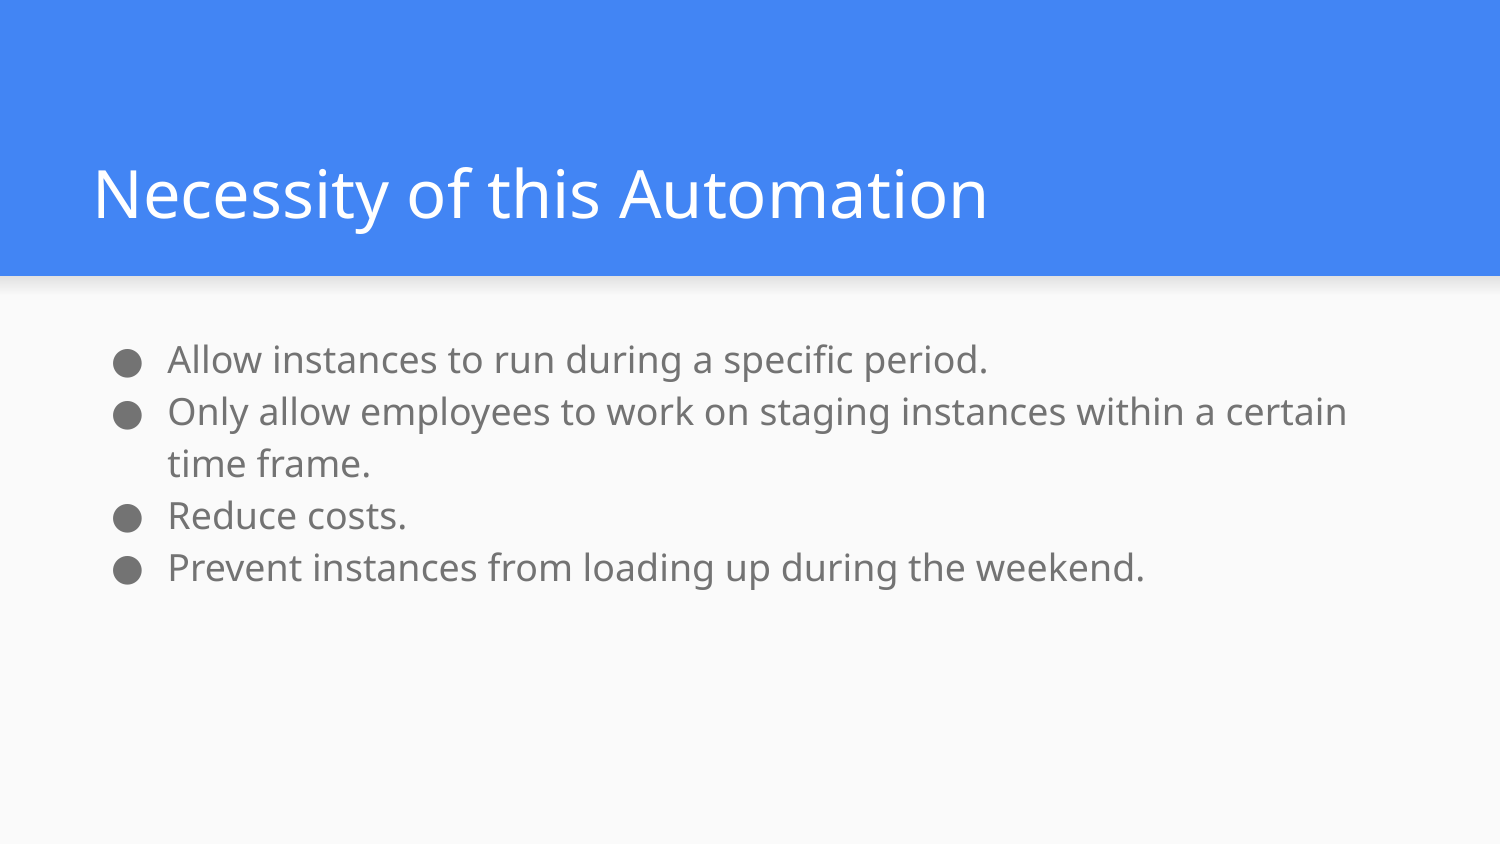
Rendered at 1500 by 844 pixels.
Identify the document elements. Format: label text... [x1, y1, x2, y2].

title Necessity of this Automation [77, 121, 1427, 248]
list Allow instances to run during a specific period. Only allow employees to work on staging instances within a certain time frame. Reduce costs. Prevent instances from loading up during the weekend. [77, 314, 1427, 760]
